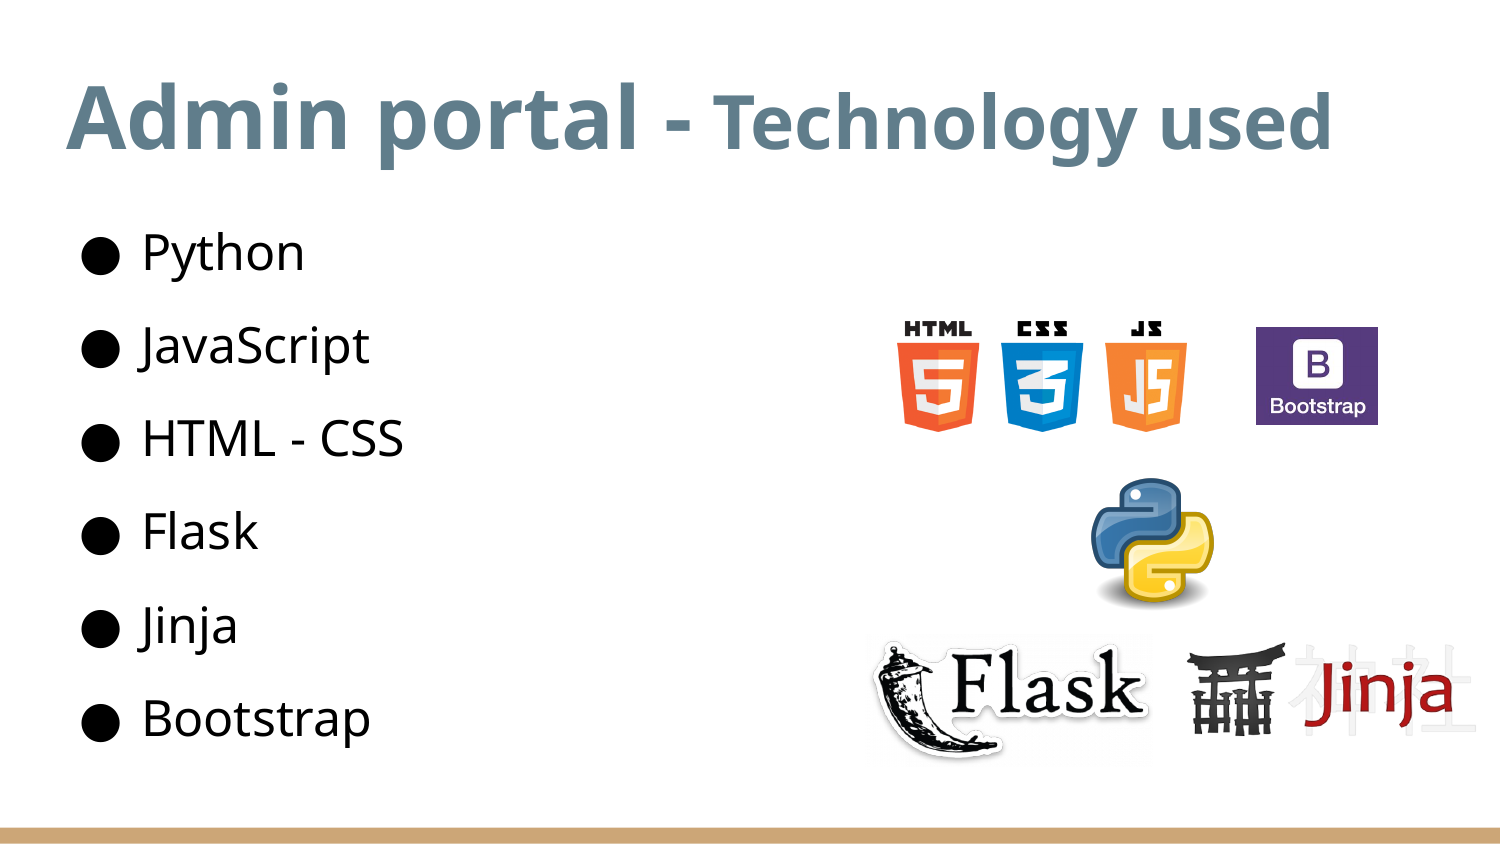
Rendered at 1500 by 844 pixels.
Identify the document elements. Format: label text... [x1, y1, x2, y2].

list Python JavaScript HTML - CSS Flask Jinja Bootstrap [51, 205, 1017, 756]
picture [896, 321, 1187, 432]
picture [1083, 475, 1222, 614]
title Admin portal - Technology used [51, 45, 1449, 182]
picture [864, 633, 1154, 767]
picture [1256, 327, 1378, 426]
picture [1178, 633, 1484, 745]
